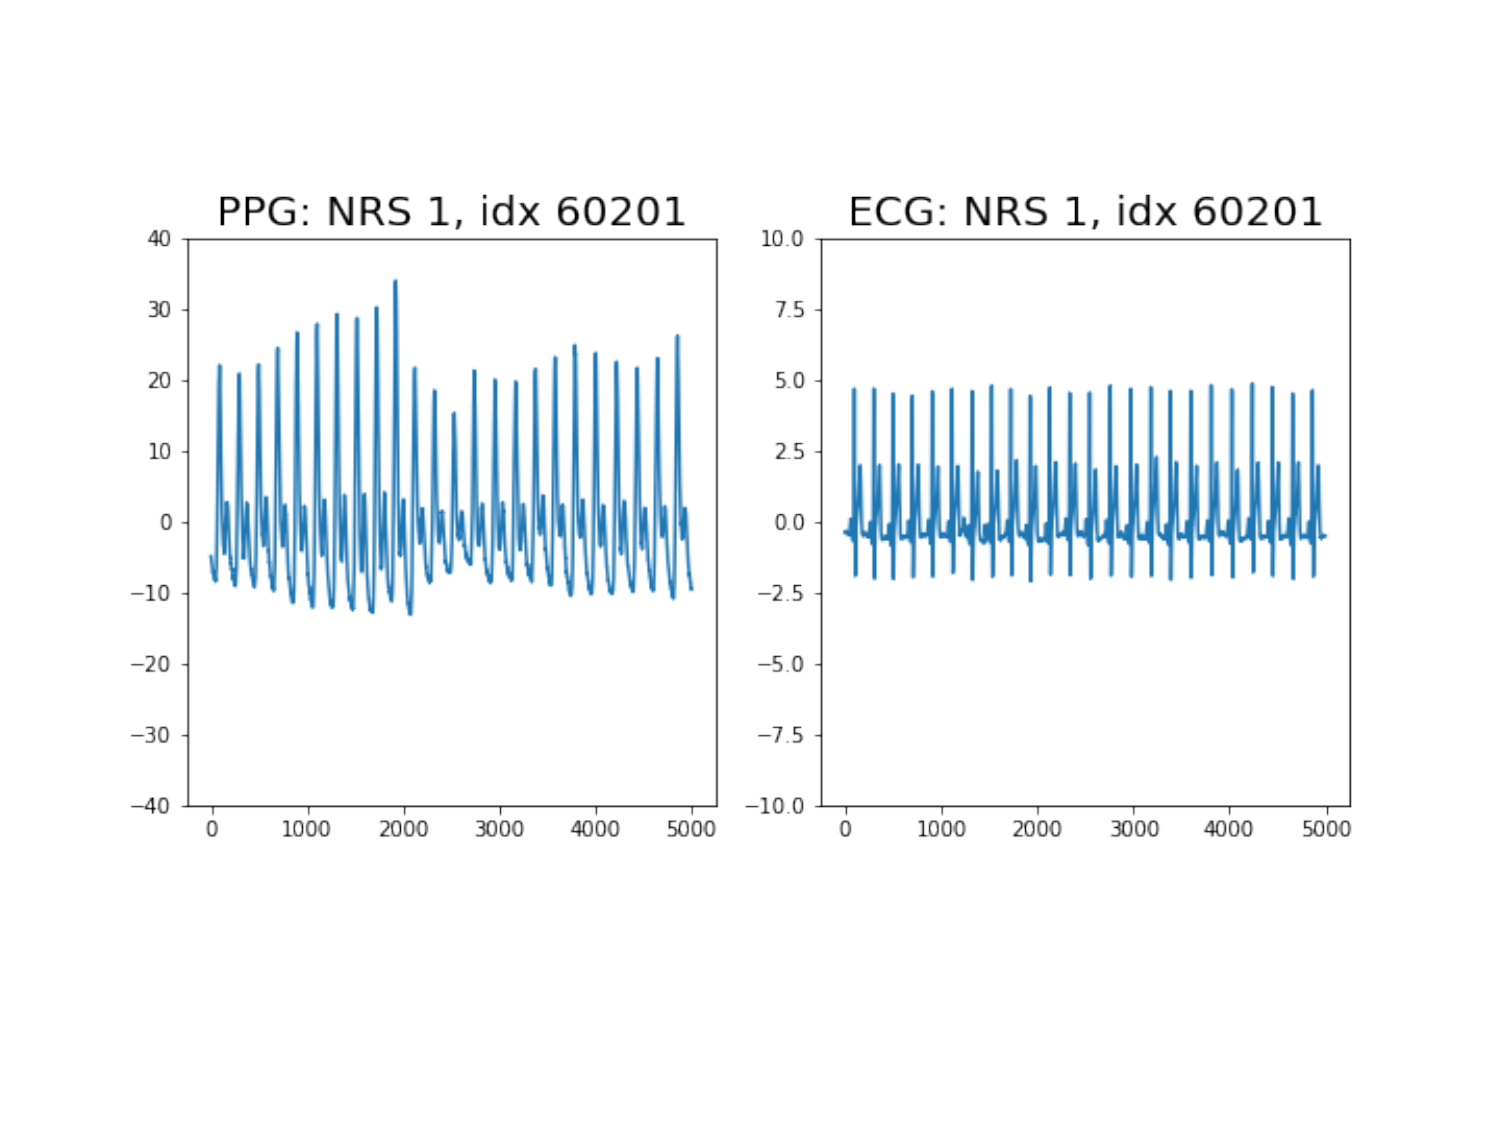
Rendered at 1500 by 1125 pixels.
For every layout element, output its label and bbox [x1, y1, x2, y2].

picture [0, 149, 1500, 901]
